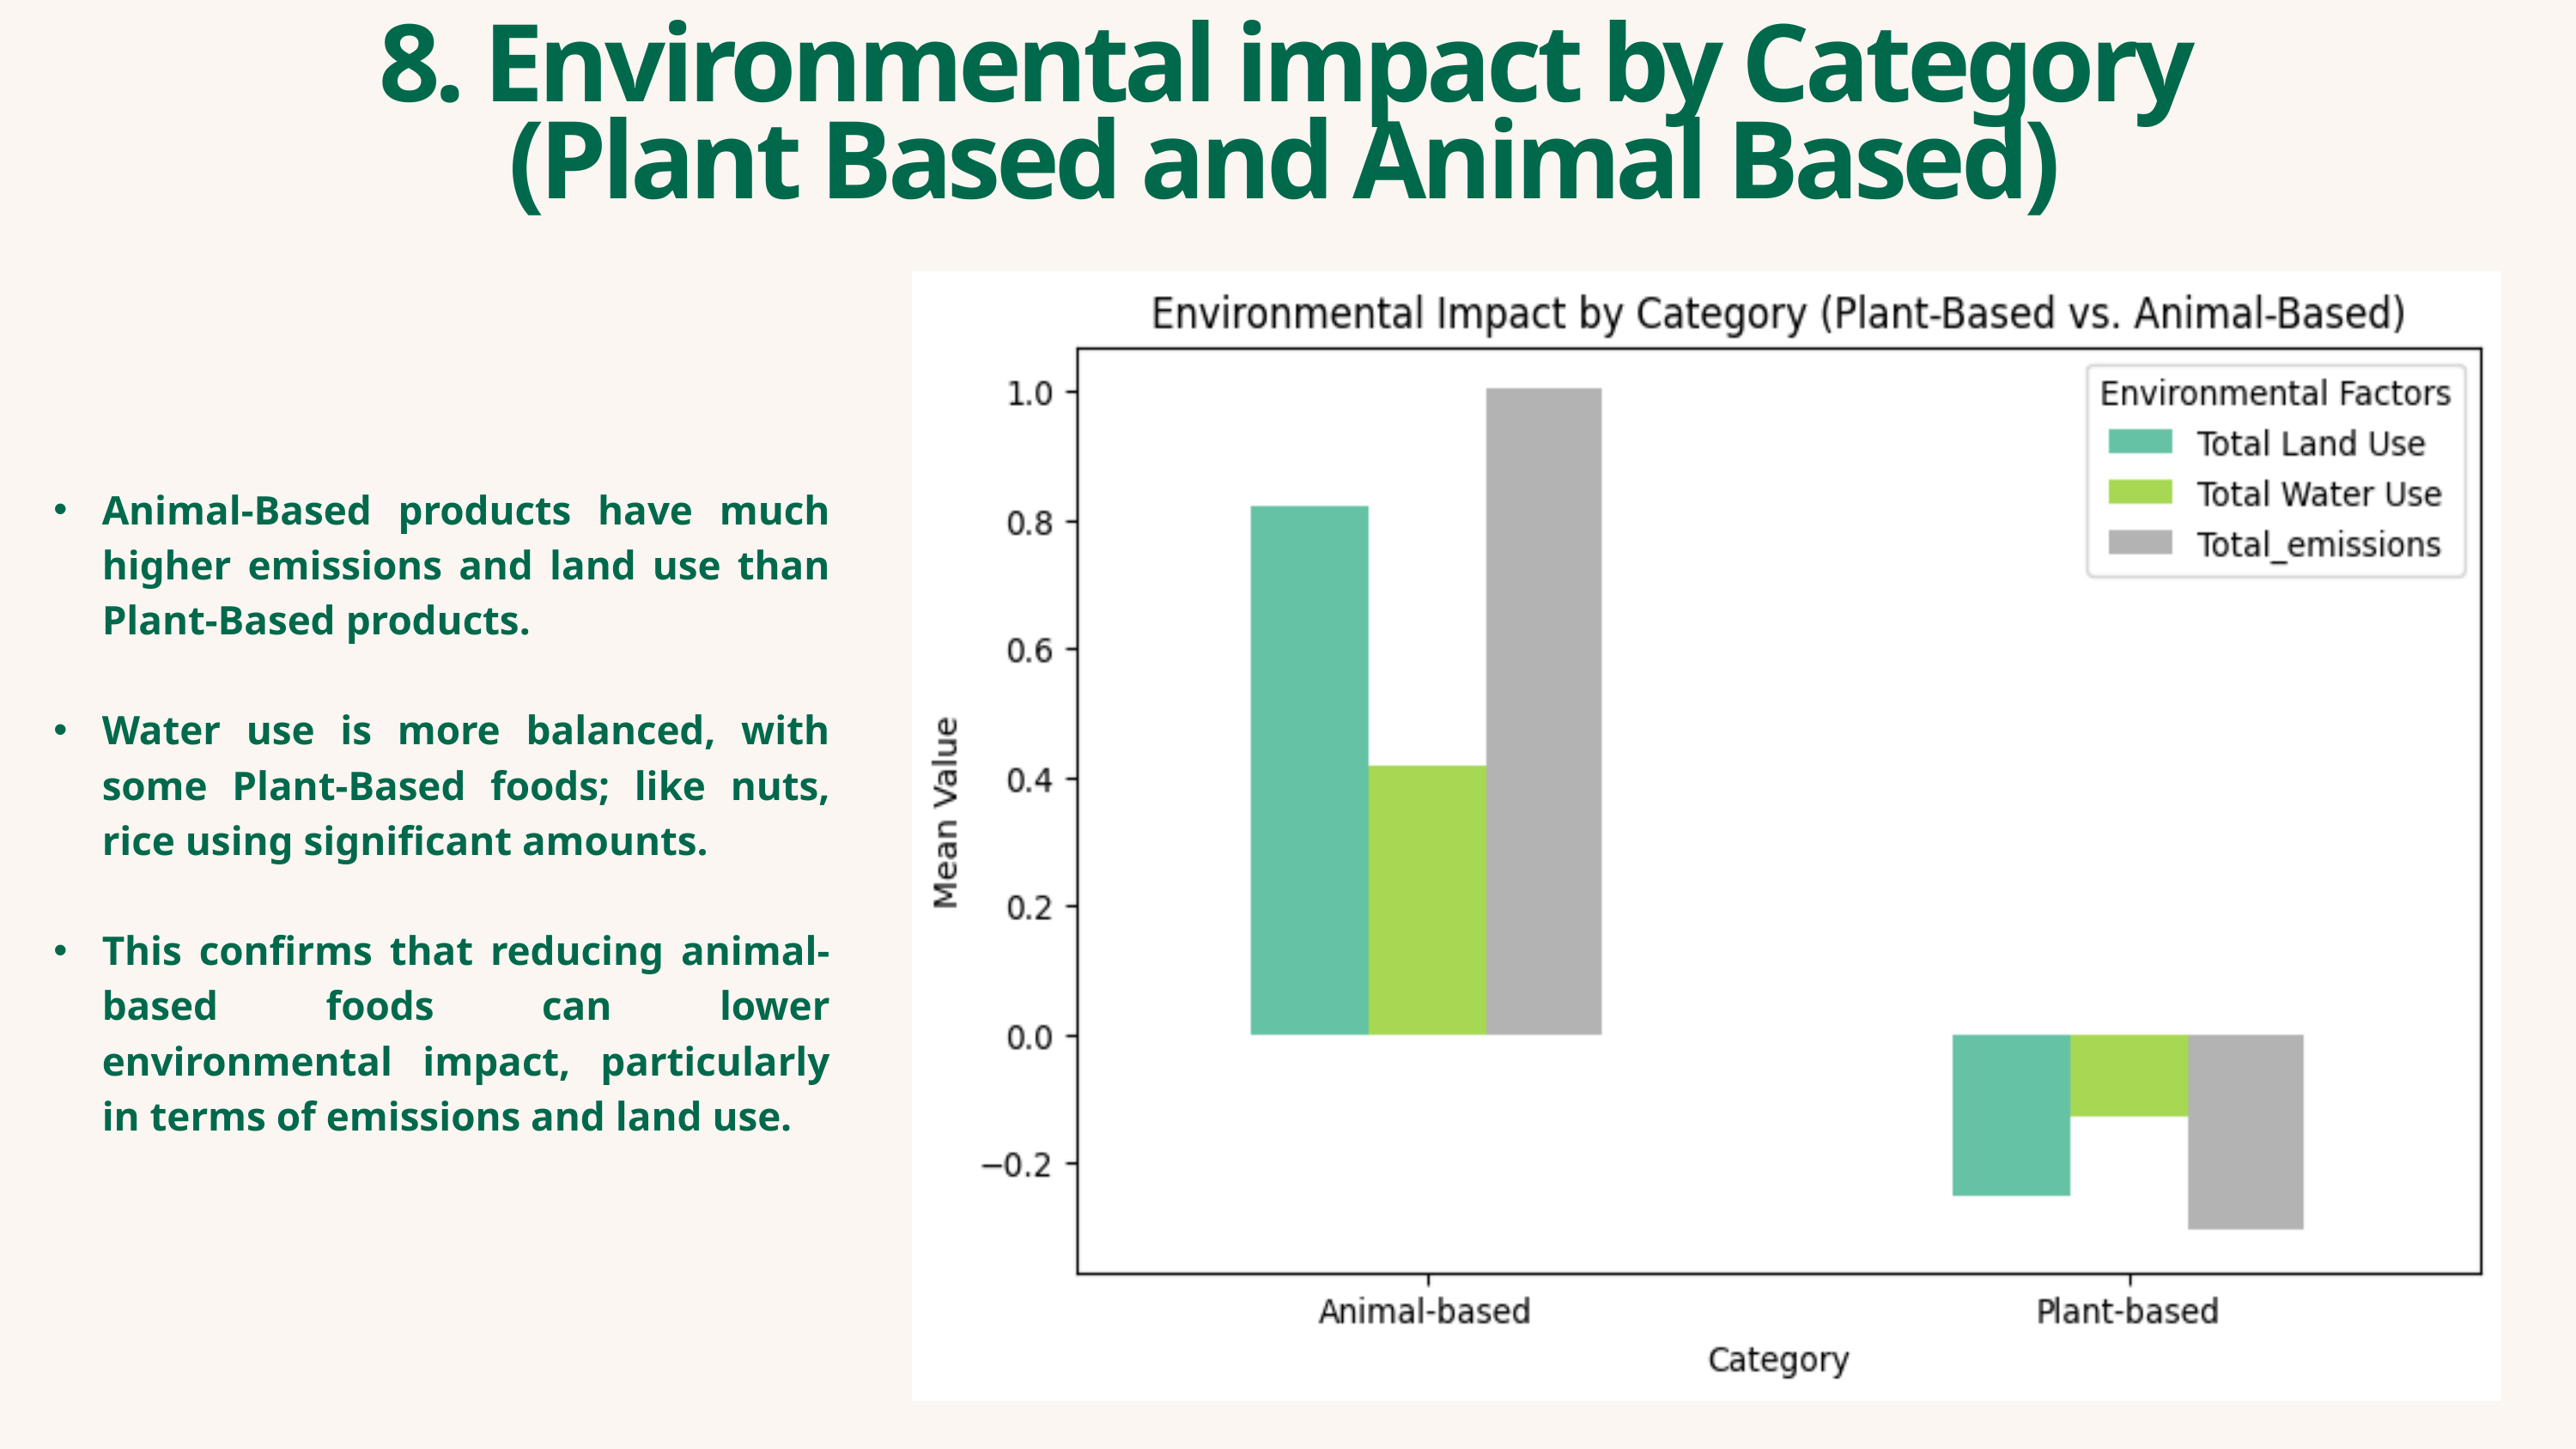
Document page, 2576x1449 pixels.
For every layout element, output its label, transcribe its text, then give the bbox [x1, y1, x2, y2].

text_box Animal-Based products have much higher emissions and land use than Plant-Based products. Water use is more balanced, with some Plant-Based foods; like nuts, rice using significant amounts. This confirms that reducing animal-based foods can lower environmental impact, particularly in terms of emissions and land use.​ [53, 477, 830, 1139]
picture [912, 270, 2501, 1401]
text_box 8. Environmental impact by Category (Plant Based and Animal Based) [332, 27, 2237, 221]
